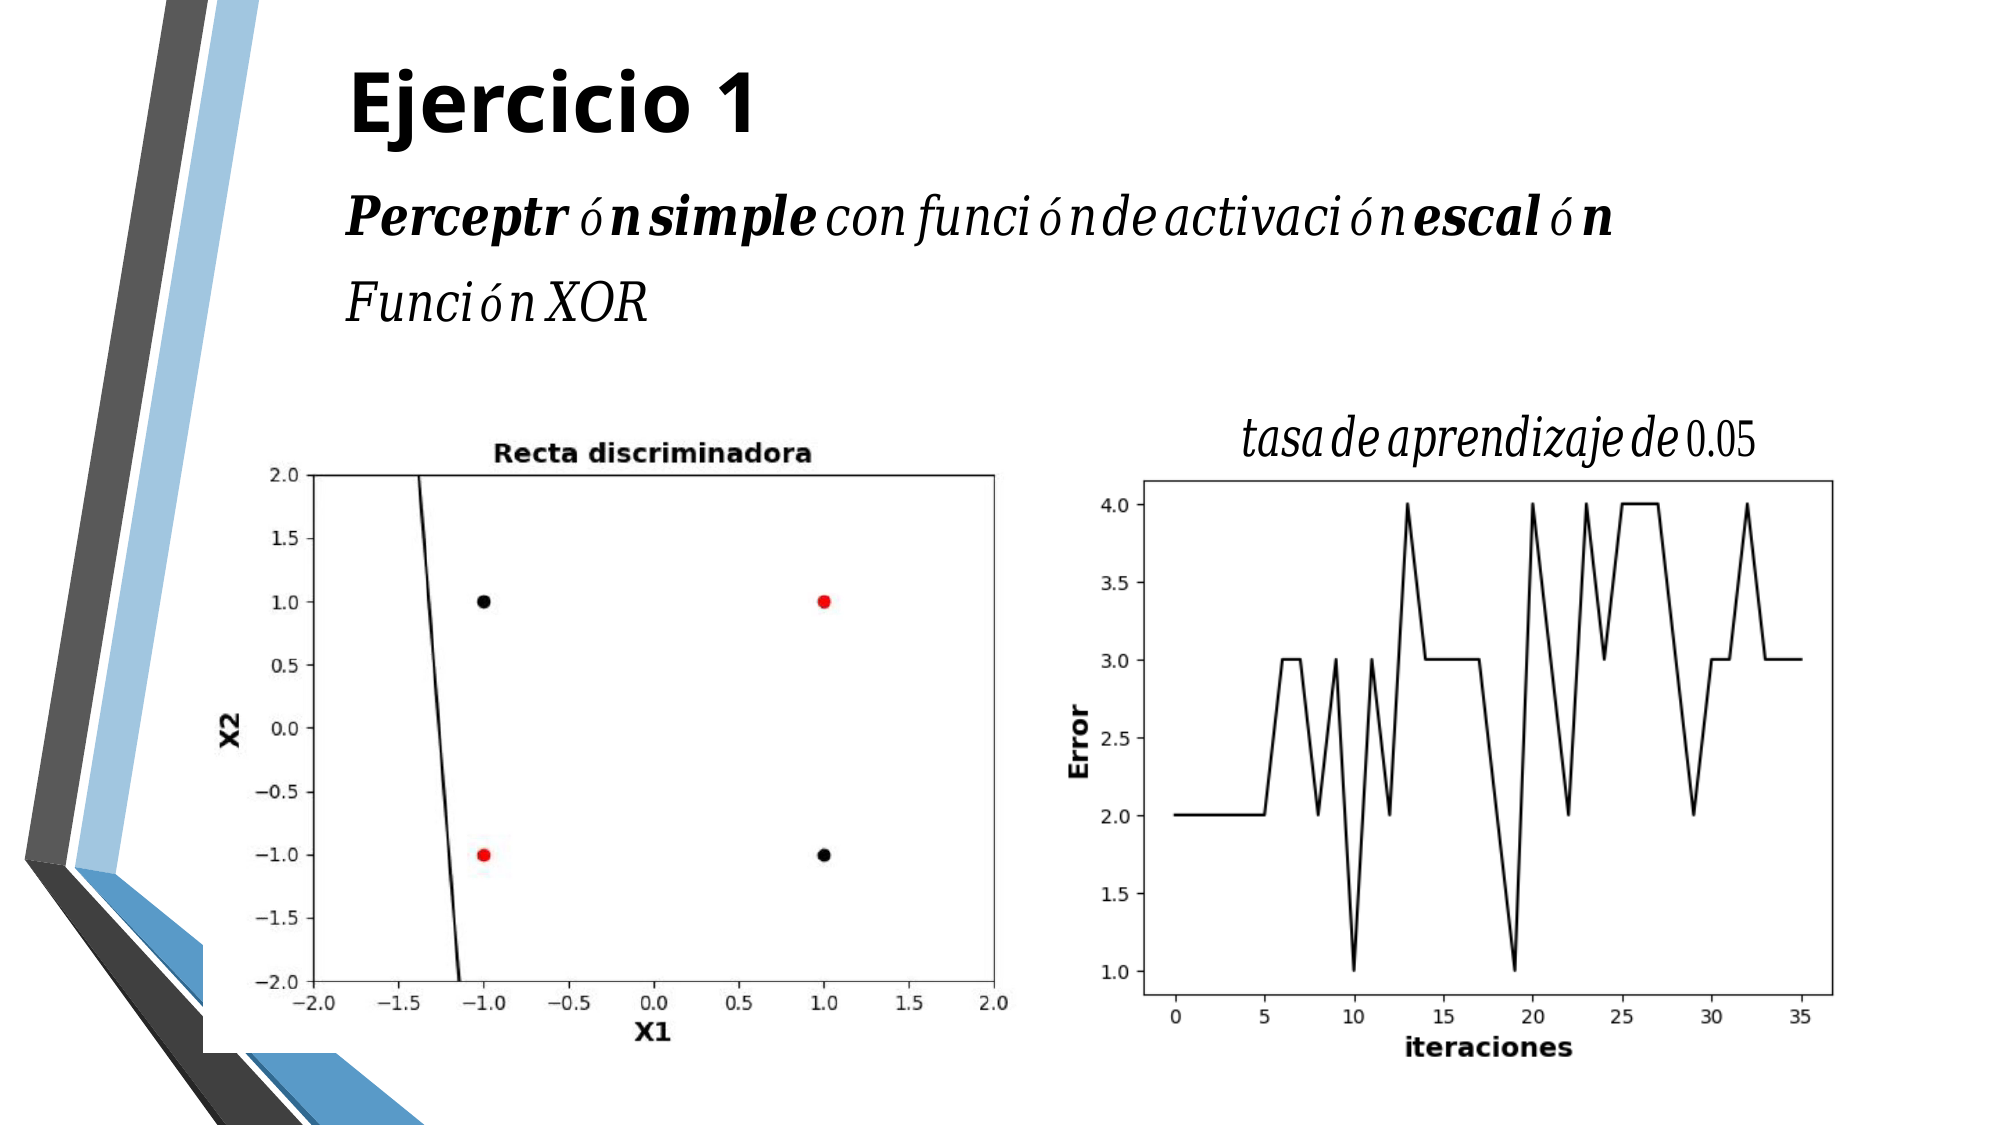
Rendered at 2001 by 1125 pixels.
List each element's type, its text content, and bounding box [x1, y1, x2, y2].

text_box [202, 394, 1082, 1054]
picture [1051, 468, 1846, 1075]
title Ejercicio 1 [332, 23, 1081, 175]
